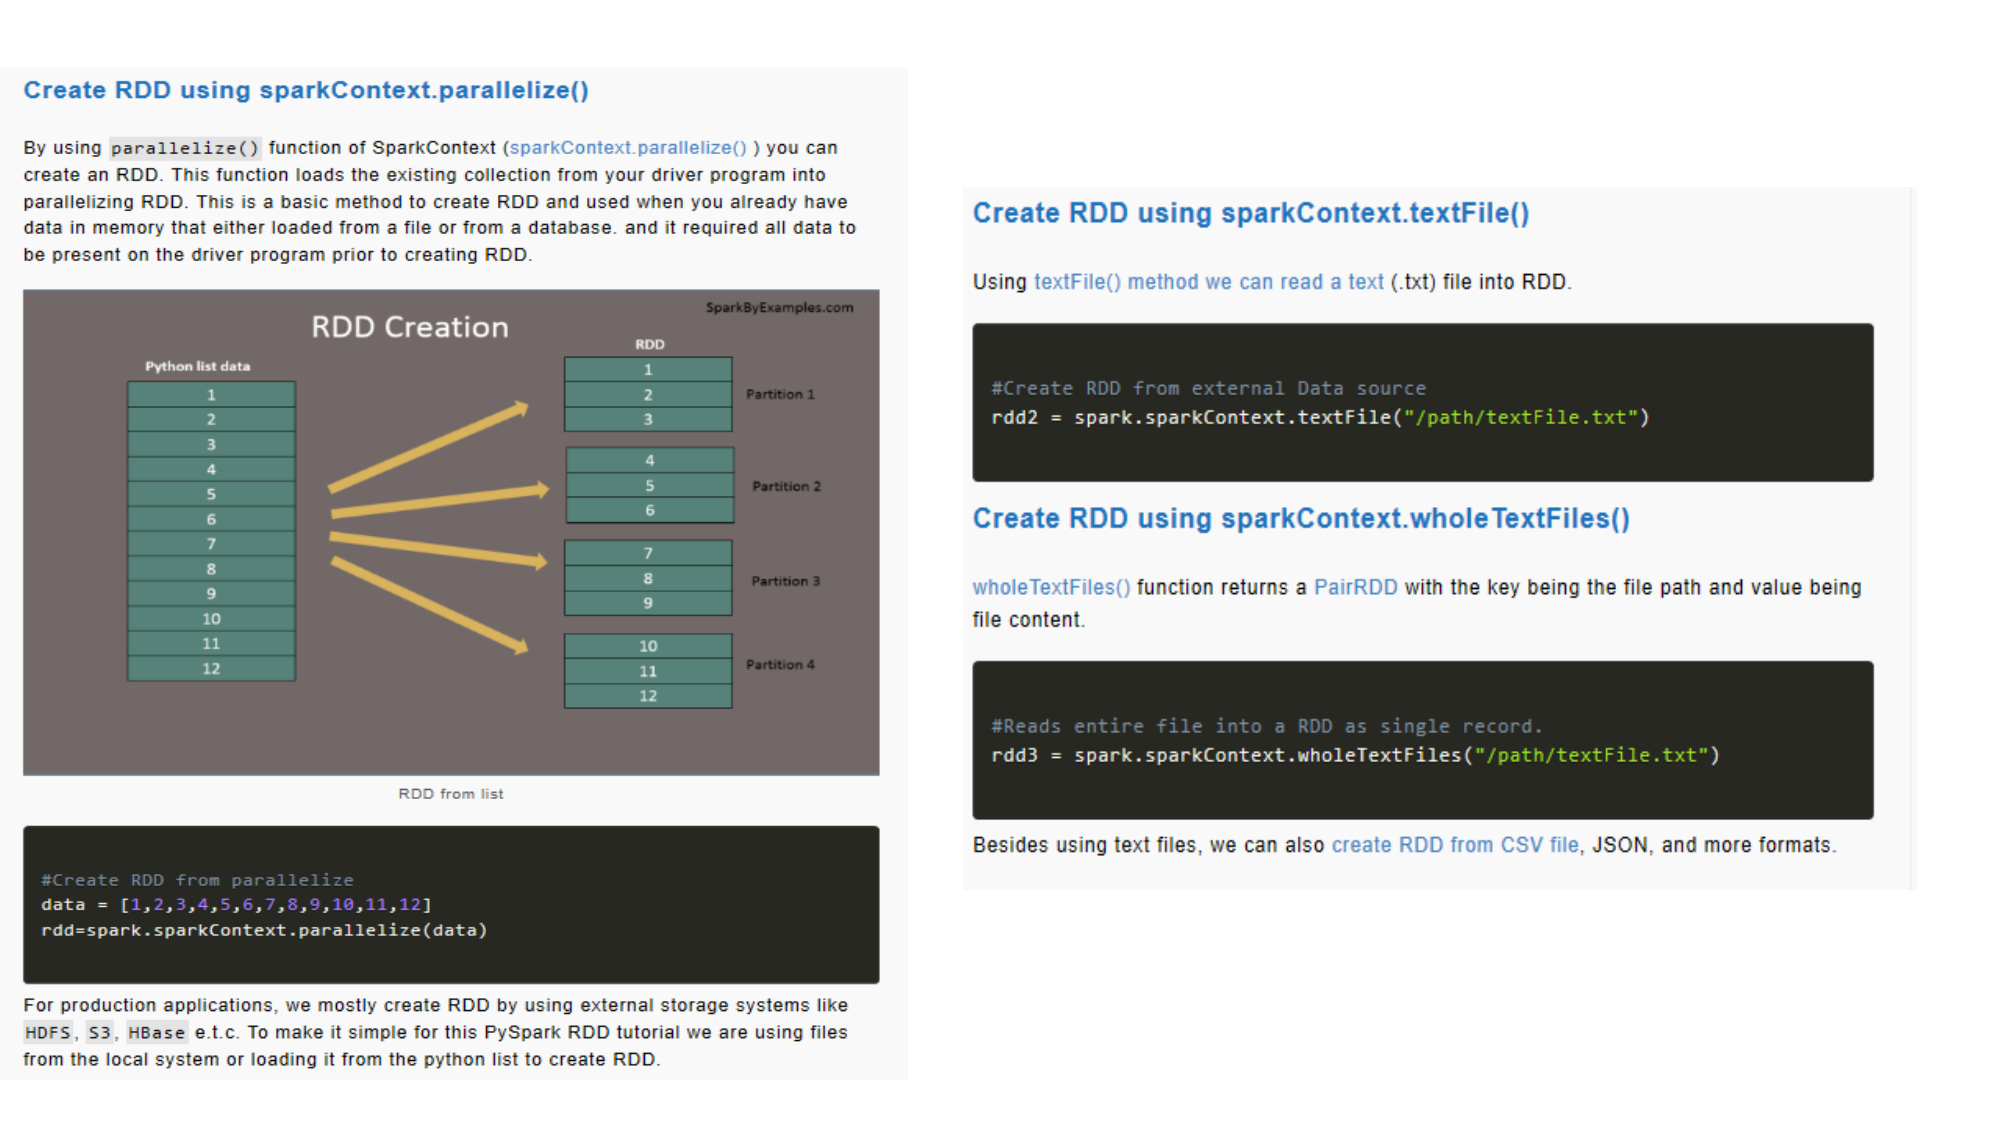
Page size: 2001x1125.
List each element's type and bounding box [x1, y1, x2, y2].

picture [0, 66, 909, 1080]
picture [962, 186, 1917, 891]
